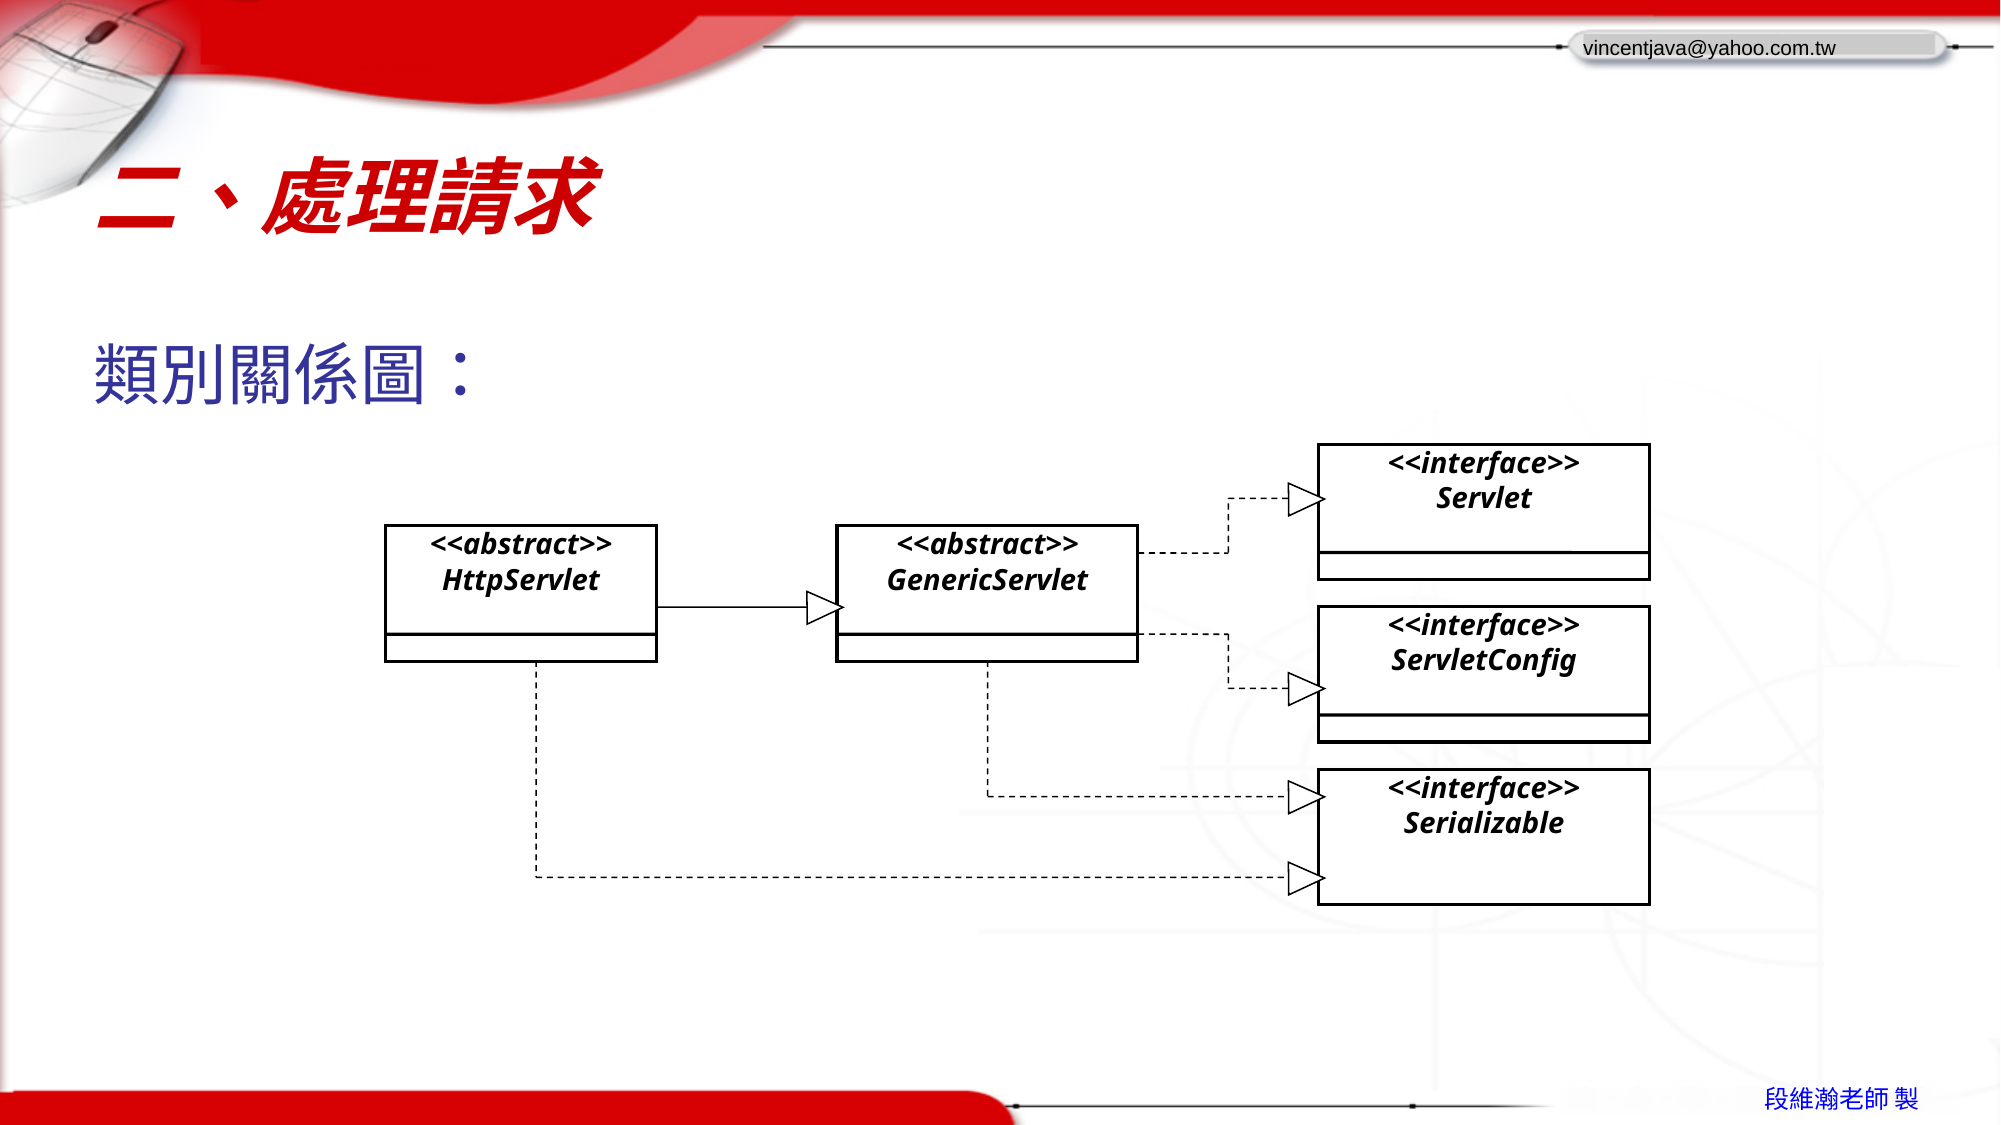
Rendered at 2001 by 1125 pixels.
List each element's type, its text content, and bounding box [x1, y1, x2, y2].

title 二、處理請求 [78, 99, 1713, 288]
picture [0, 0, 2001, 1125]
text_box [385, 444, 1650, 906]
list 類別關係圖： [78, 324, 1638, 421]
